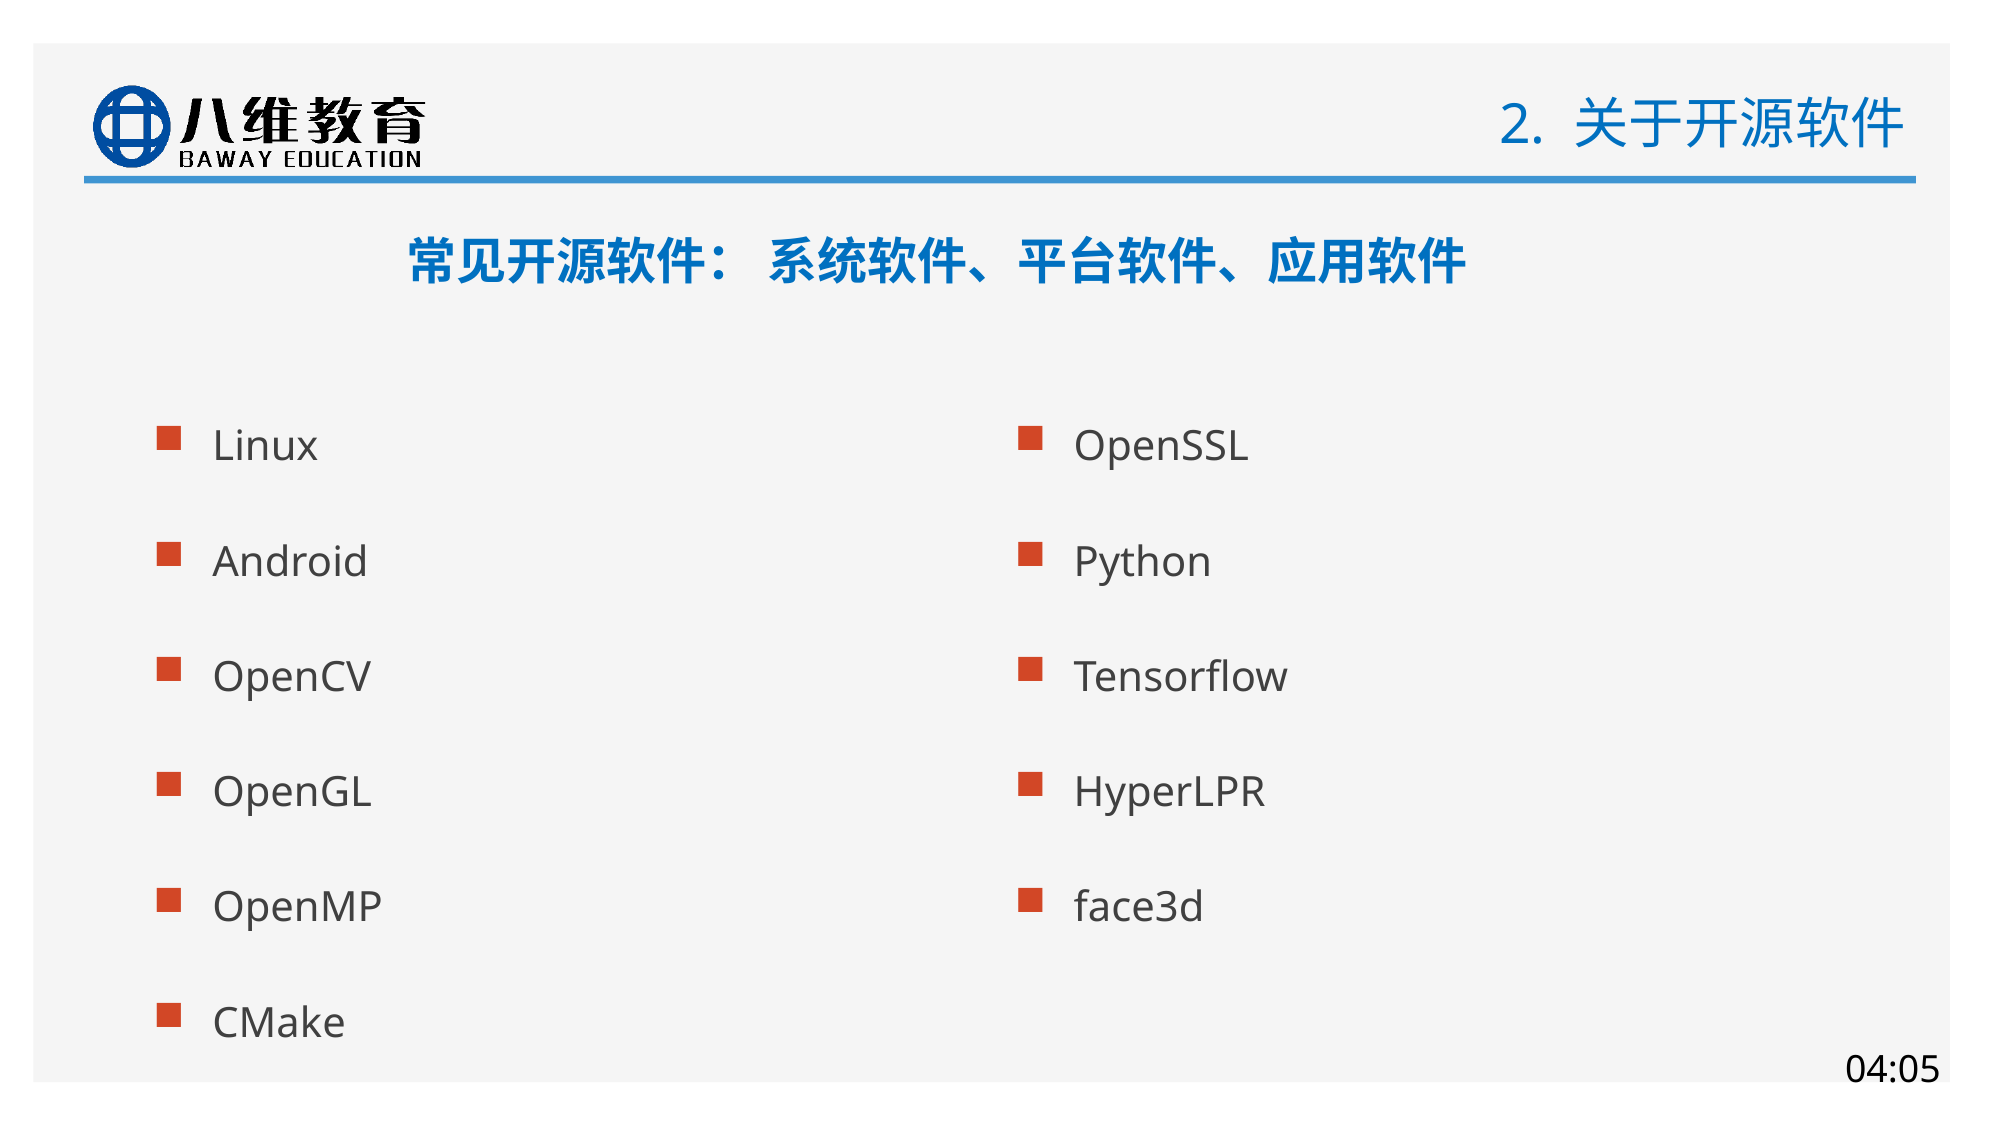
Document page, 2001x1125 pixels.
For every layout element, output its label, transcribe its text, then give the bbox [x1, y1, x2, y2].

subtitle 常见开源软件： 系统软件、平台软件、应用软件 [117, 221, 1756, 354]
list Linux Android OpenCV OpenGL OpenMP CMake [138, 392, 937, 1051]
picture [84, 81, 433, 176]
title 2. 关于开源软件 [440, 80, 1922, 163]
list OpenSSL Python Tensorflow HyperLPR face3d [999, 392, 1843, 1051]
